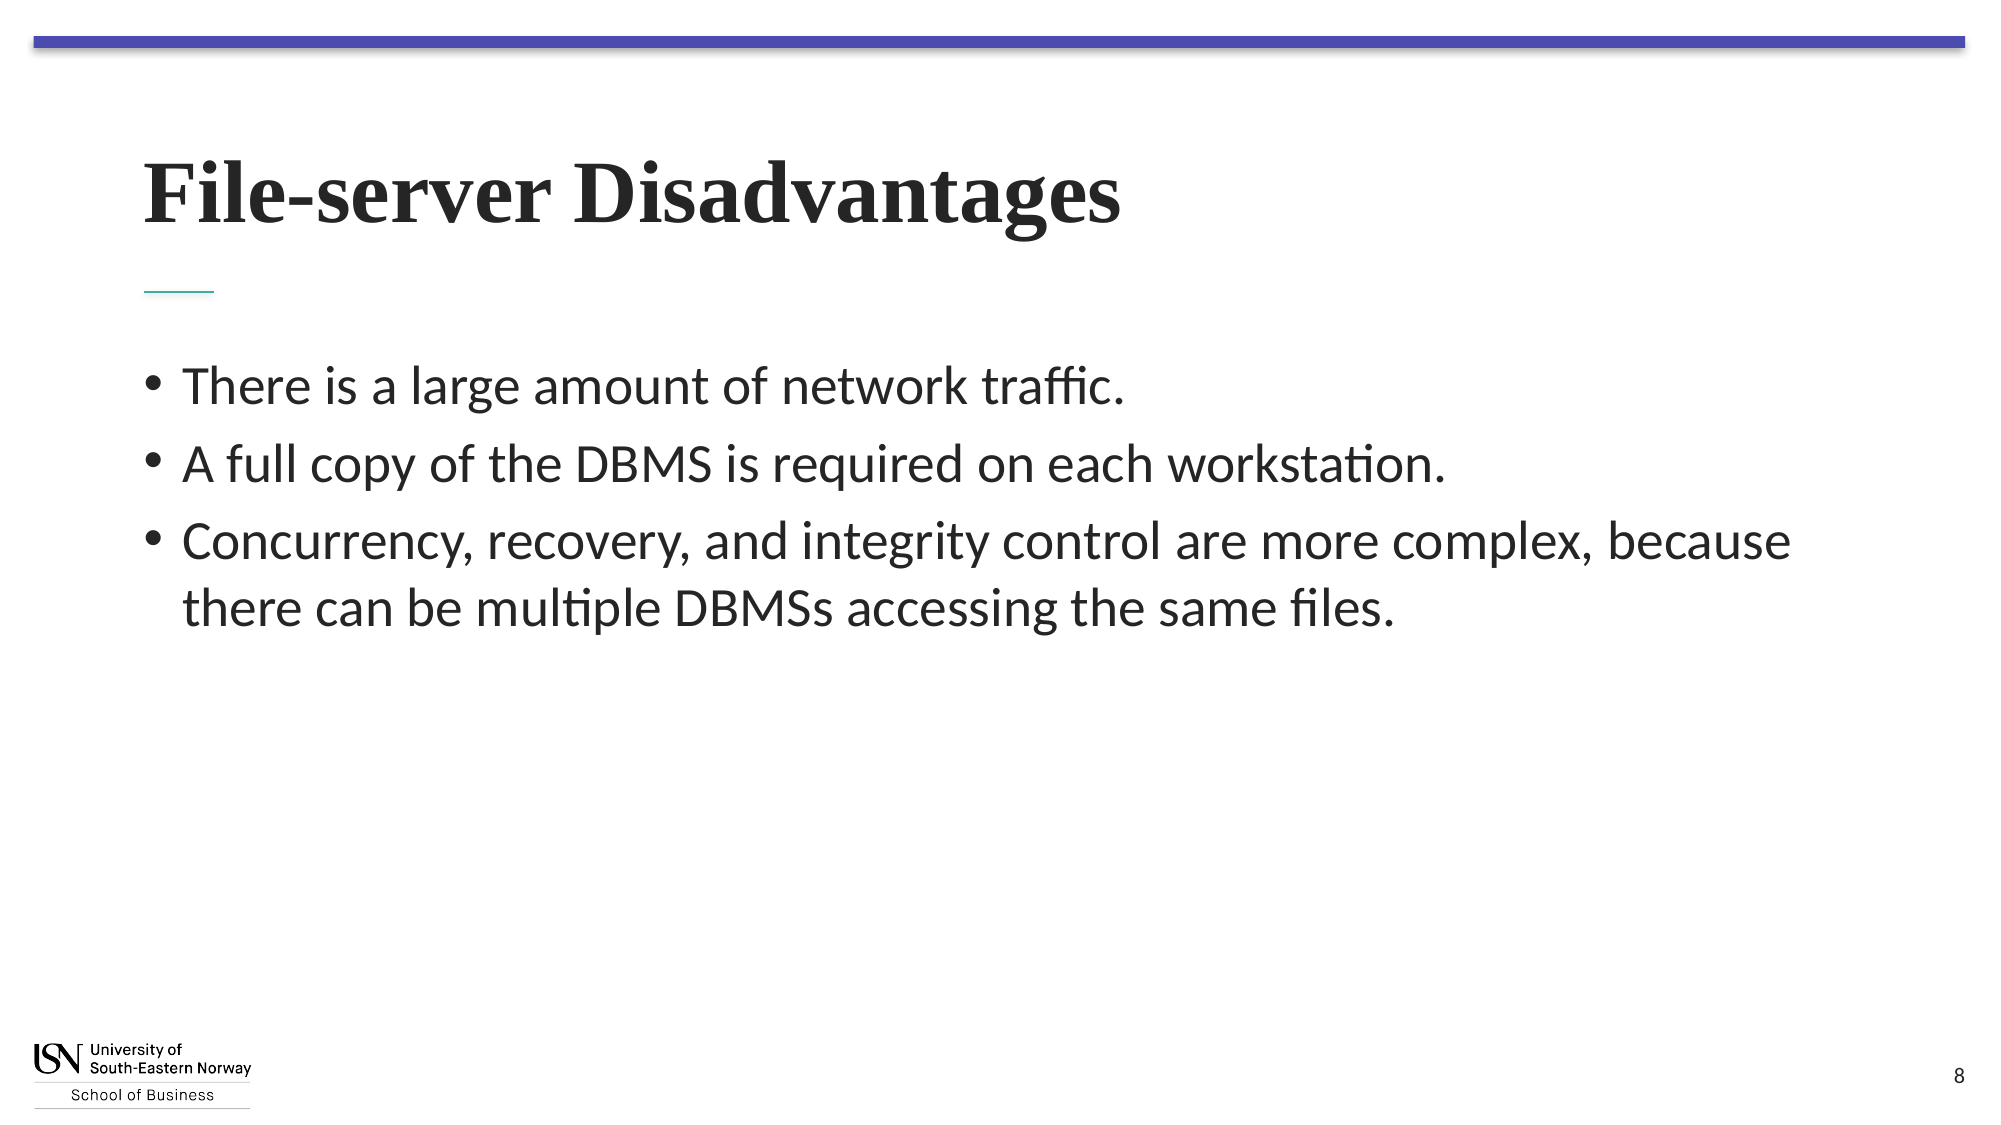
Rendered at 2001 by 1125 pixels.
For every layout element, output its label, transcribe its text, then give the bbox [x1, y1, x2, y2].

title File-server Disadvantages [143, 93, 1885, 282]
picture [16, 1025, 274, 1125]
slide_number 8 [1498, 1057, 1966, 1093]
list There is a large amount of network traffic. A full copy of the DBMS is required on each workstation. Concurrency, recovery, and integrity control are more complex, because there can be multiple DBMSs accessing the same files. [128, 348, 1885, 973]
